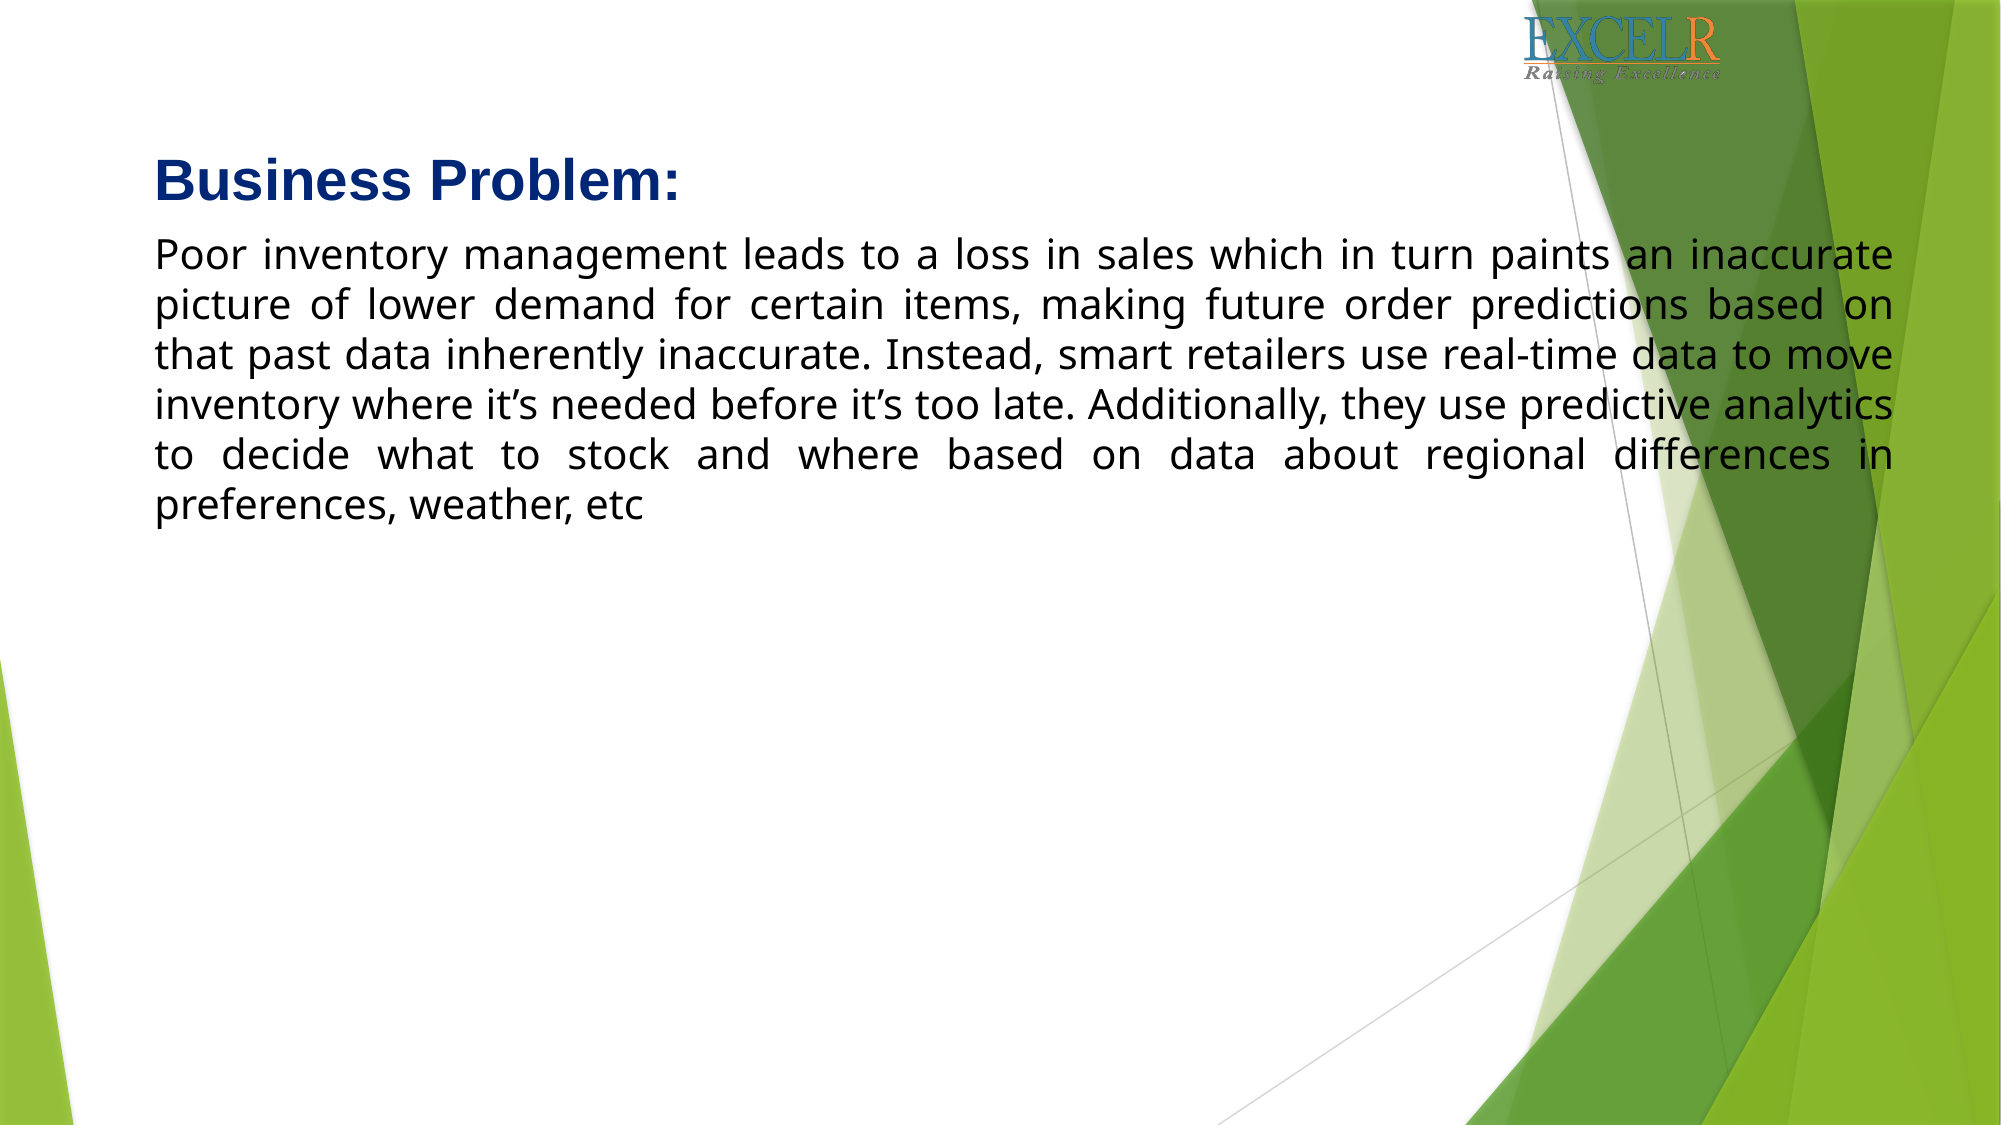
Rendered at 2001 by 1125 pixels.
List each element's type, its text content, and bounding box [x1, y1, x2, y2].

picture [1524, 15, 1721, 85]
text_box Poor inventory management leads to a loss in sales which in turn paints an inaccurate picture of lower demand for certain items, making future order predictions based on that past data inherently inaccurate. Instead, smart retailers use real-time data to move inventory where it’s needed before it’s too late. Additionally, they use predictive analytics to decide what to stock and where based on data about regional differences in preferences, weather, etc [139, 220, 1910, 536]
text_box Business Problem: [139, 134, 715, 220]
